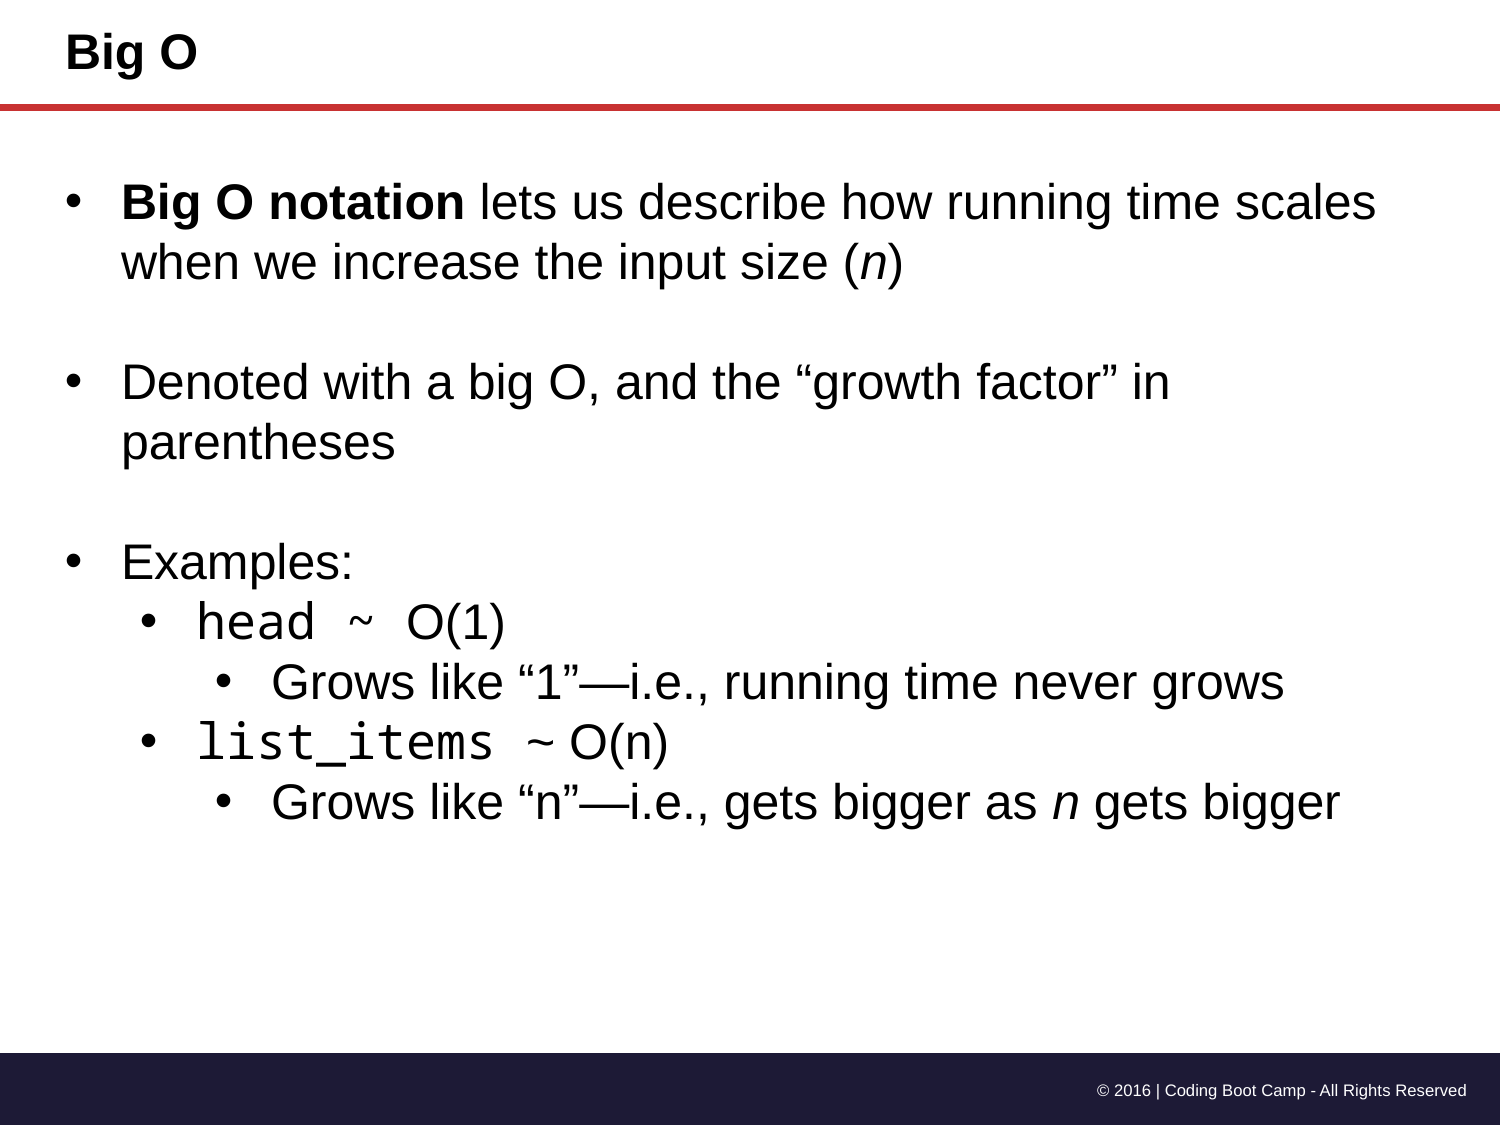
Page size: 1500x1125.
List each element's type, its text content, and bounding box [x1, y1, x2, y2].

title Big O [50, 0, 1425, 108]
text_box Big O notation lets us describe how running time scales when we increase the input size (n) Denoted with a big O, and the “growth factor” in parentheses Examples: head ~ O(1) Grows like “1”—i.e., running time never grows list_items ~ O(n) Grows like “n”—i.e., gets bigger as n gets bigger [49, 162, 1475, 838]
